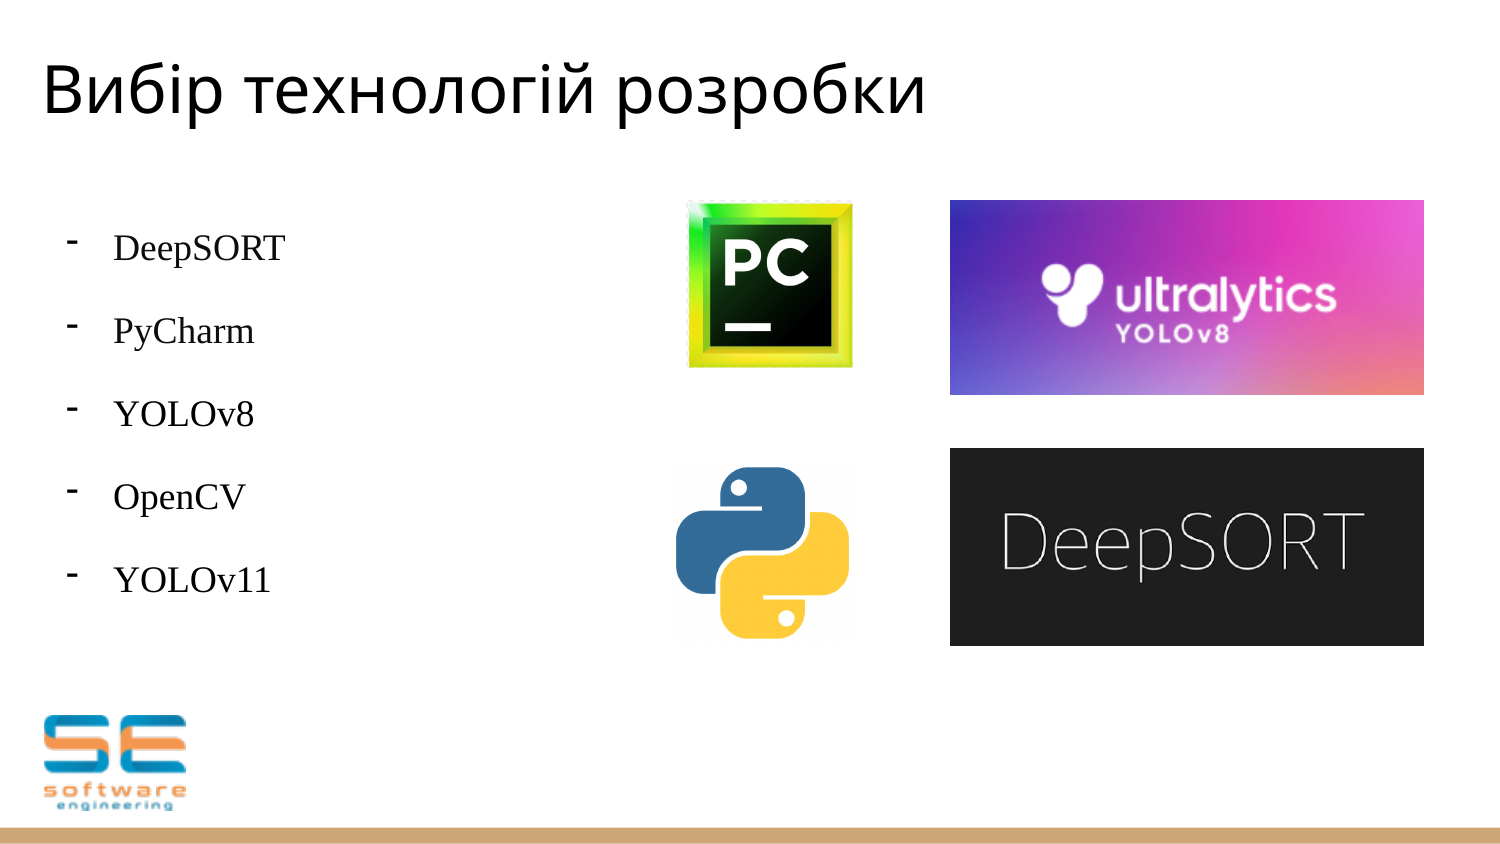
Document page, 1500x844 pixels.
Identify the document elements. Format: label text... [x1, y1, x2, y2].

picture [950, 200, 1425, 395]
picture [669, 461, 853, 643]
picture [686, 200, 853, 368]
title Вибір технологій розробки [26, 5, 1424, 142]
list DeepSORT PyCharm YOLOv8 OpenCV YOLOv11 [51, 200, 1449, 752]
picture [43, 714, 186, 811]
picture [950, 448, 1425, 646]
